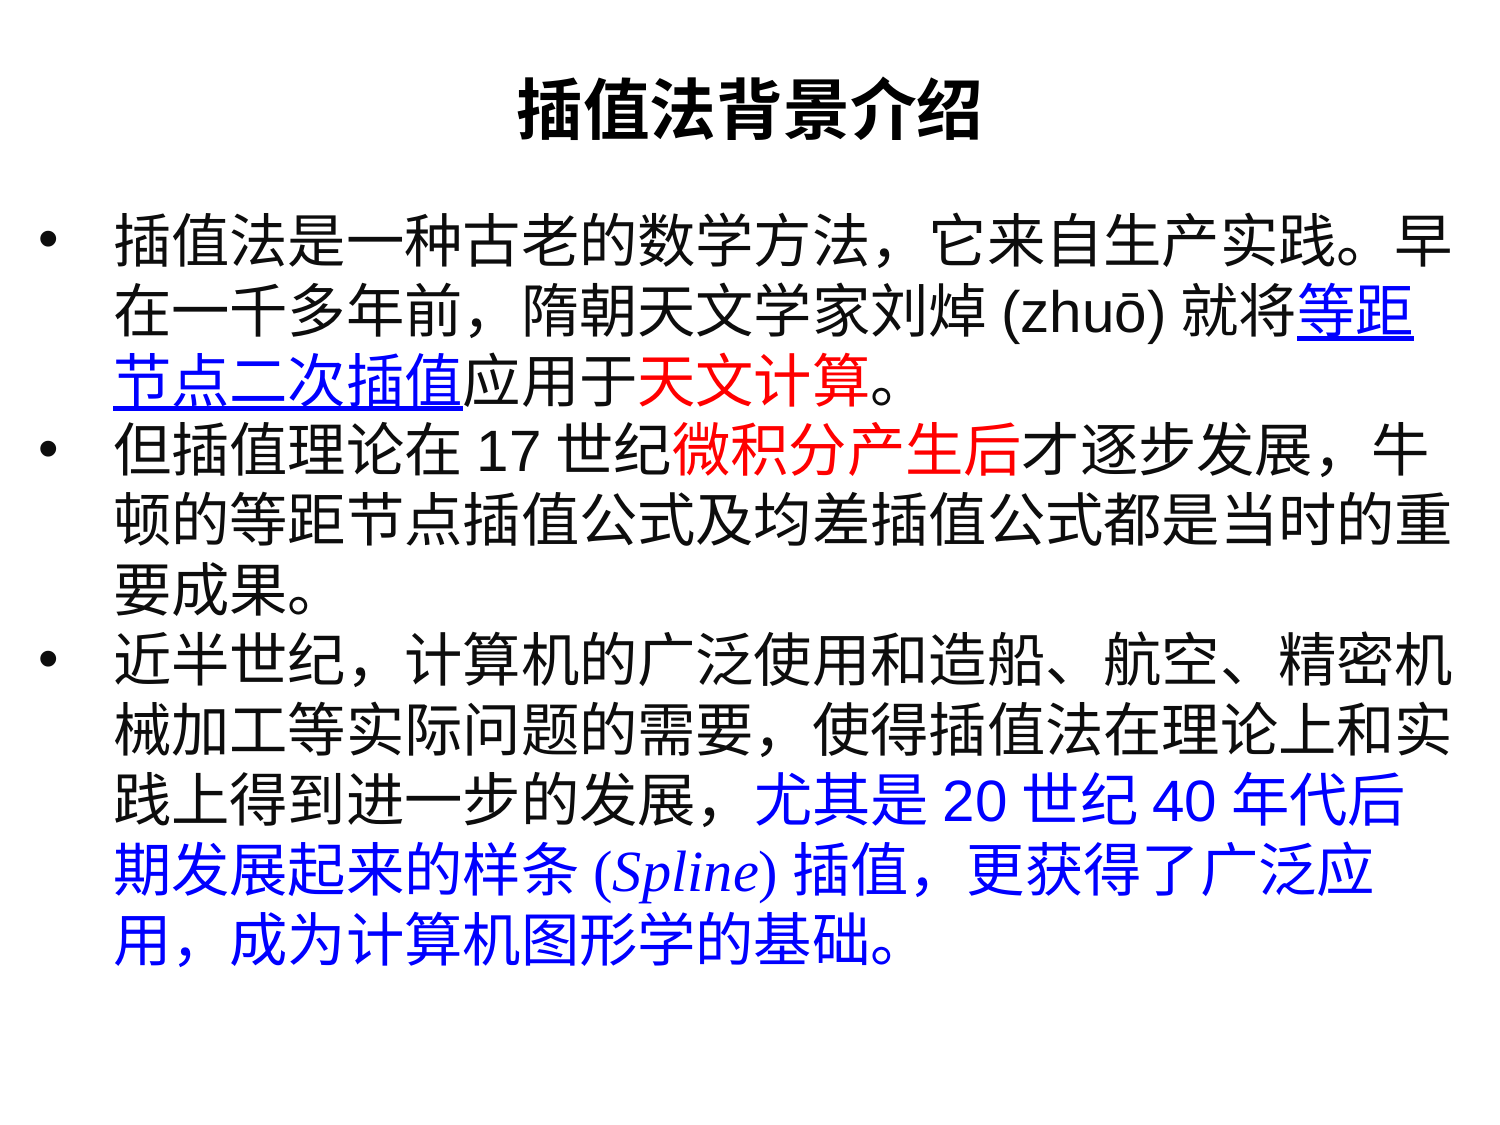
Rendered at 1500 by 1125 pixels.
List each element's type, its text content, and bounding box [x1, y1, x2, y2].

text_box 插值法是一种古老的数学方法，它来自生产实践。早在一千多年前，隋朝天文学家刘焯(zhuō)就将等距节点二次插值应用于天文计算。 但插值理论在17世纪微积分产生后才逐步发展，牛顿的等距节点插值公式及均差插值公式都是当时的重要成果。 近半世纪，计算机的广泛使用和造船、航空、精密机械加工等实际问题的需要，使得插值法在理论上和实践上得到进一步的发展，尤其是20世纪40年代后期发展起来的样条(Spline)插值，更获得了广泛应用，成为计算机图形学的基础。 [23, 196, 1477, 981]
text_box 插值法背景介绍 [425, 42, 1075, 156]
